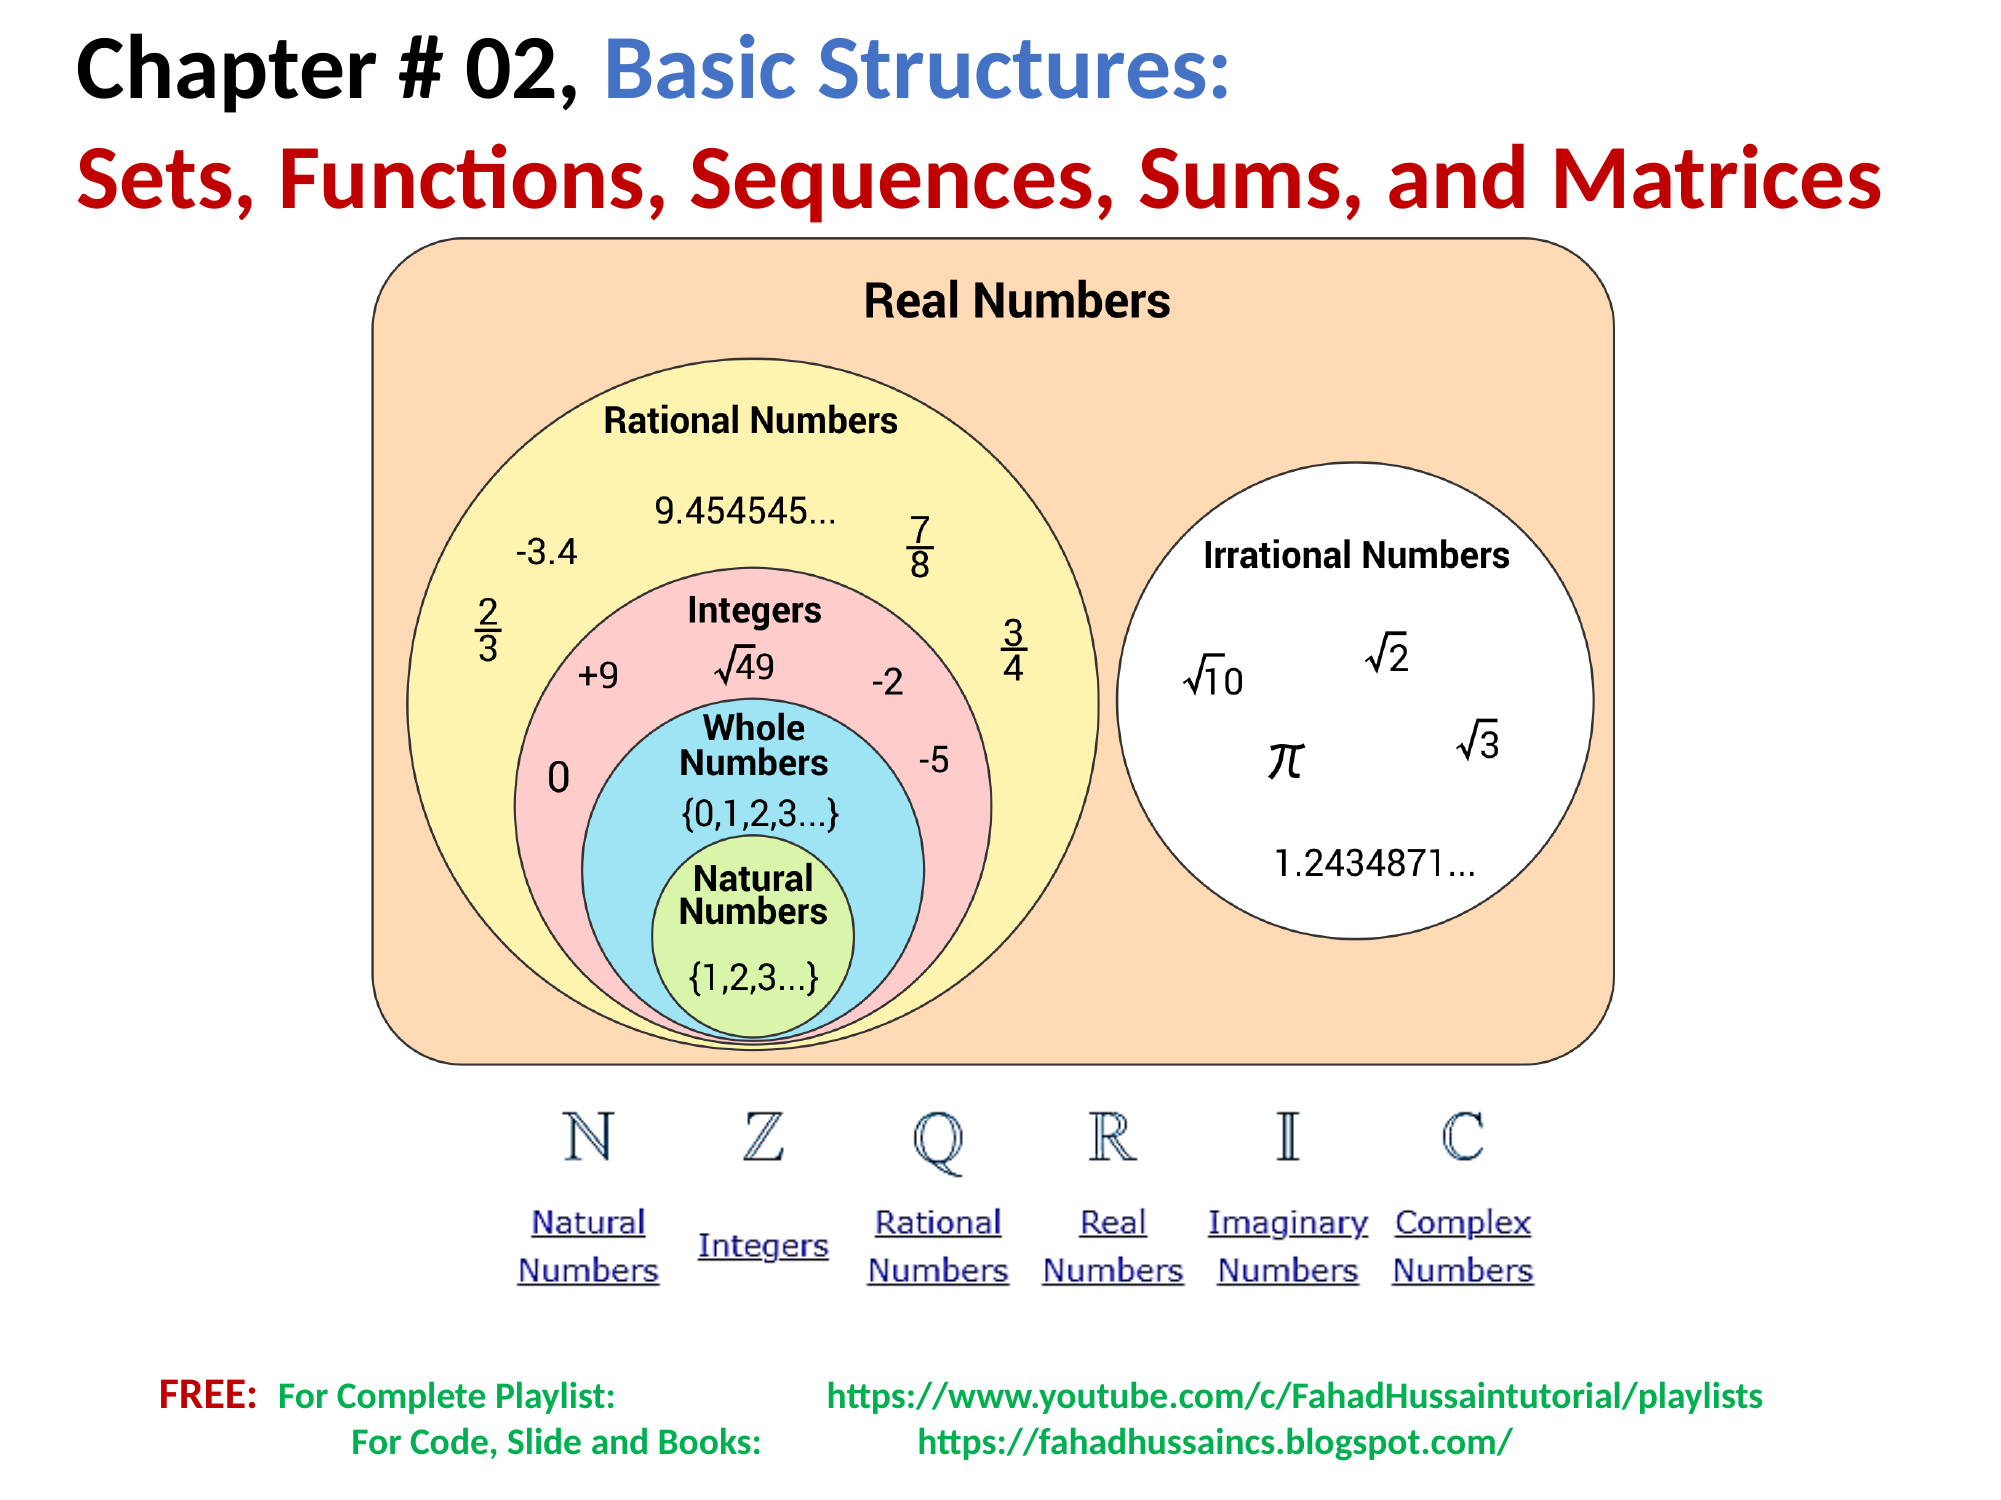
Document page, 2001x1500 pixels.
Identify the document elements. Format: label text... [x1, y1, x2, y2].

picture [463, 1096, 1600, 1326]
picture [371, 237, 1615, 1066]
text_box Chapter # 02, Basic Structures: Sets, Functions, Sequences, Sums, and Matrices [62, 0, 2000, 235]
text_box FREE: For Complete Playlist: https://www.youtube.com/c/FahadHussaintutorial/playlists For Code, Slide and Books: https://fahadhussaincs.blogspot.com/ [144, 1356, 1950, 1470]
